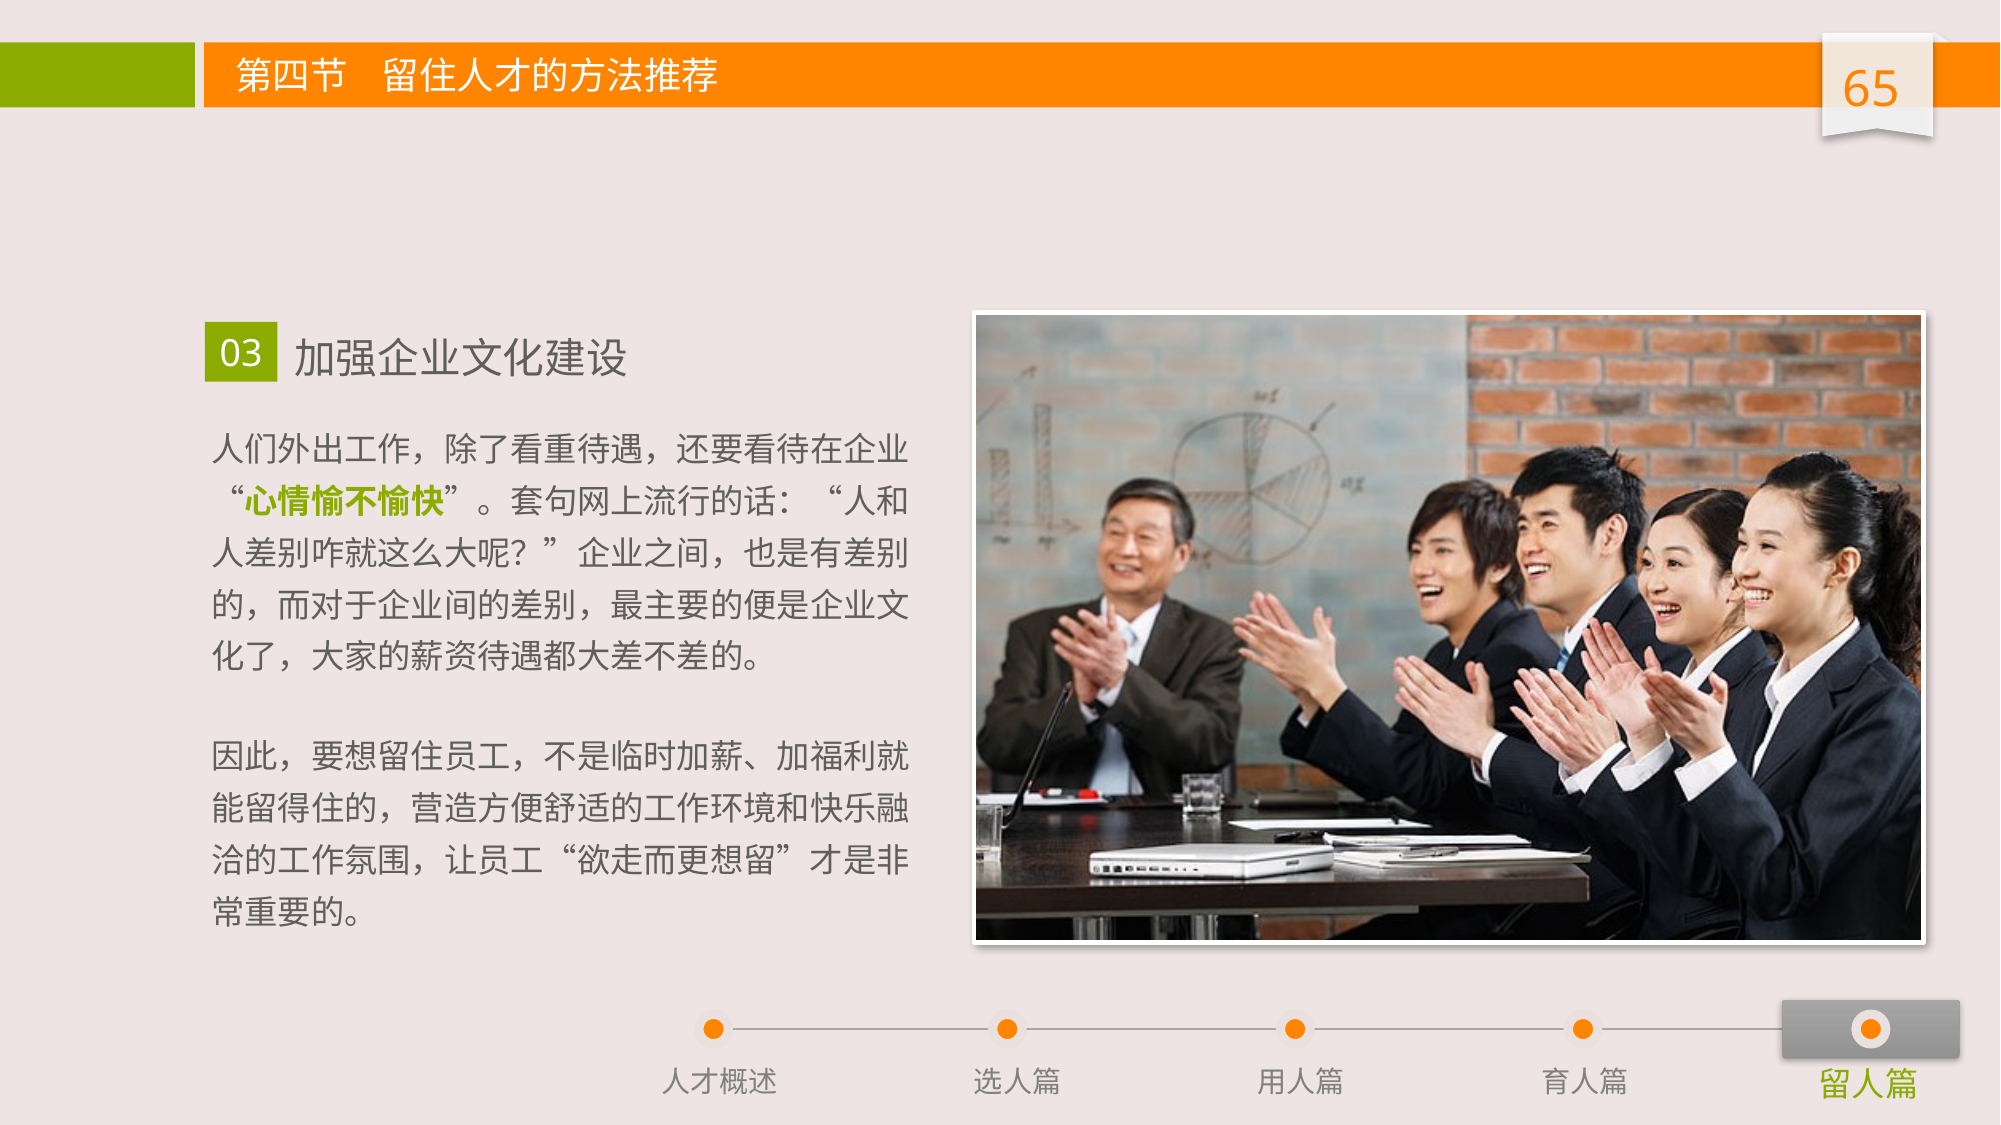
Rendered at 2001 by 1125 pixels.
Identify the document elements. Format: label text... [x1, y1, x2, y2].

text_box 人们外出工作，除了看重待遇，还要看待在企业“心情愉不愉快”。套句网上流行的话：“人和人差别咋就这么大呢？”企业之间，也是有差别的，而对于企业间的差别，最主要的便是企业文化了，大家的薪资待遇都大差不差的。 [196, 408, 941, 683]
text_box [205, 314, 974, 391]
text_box 因此，要想留住员工，不是临时加薪、加福利就能留得住的，营造方便舒适的工作环境和快乐融洽的工作氛围，让员工“欲走而更想留”才是非常重要的。 [196, 715, 941, 939]
picture [976, 314, 1922, 941]
